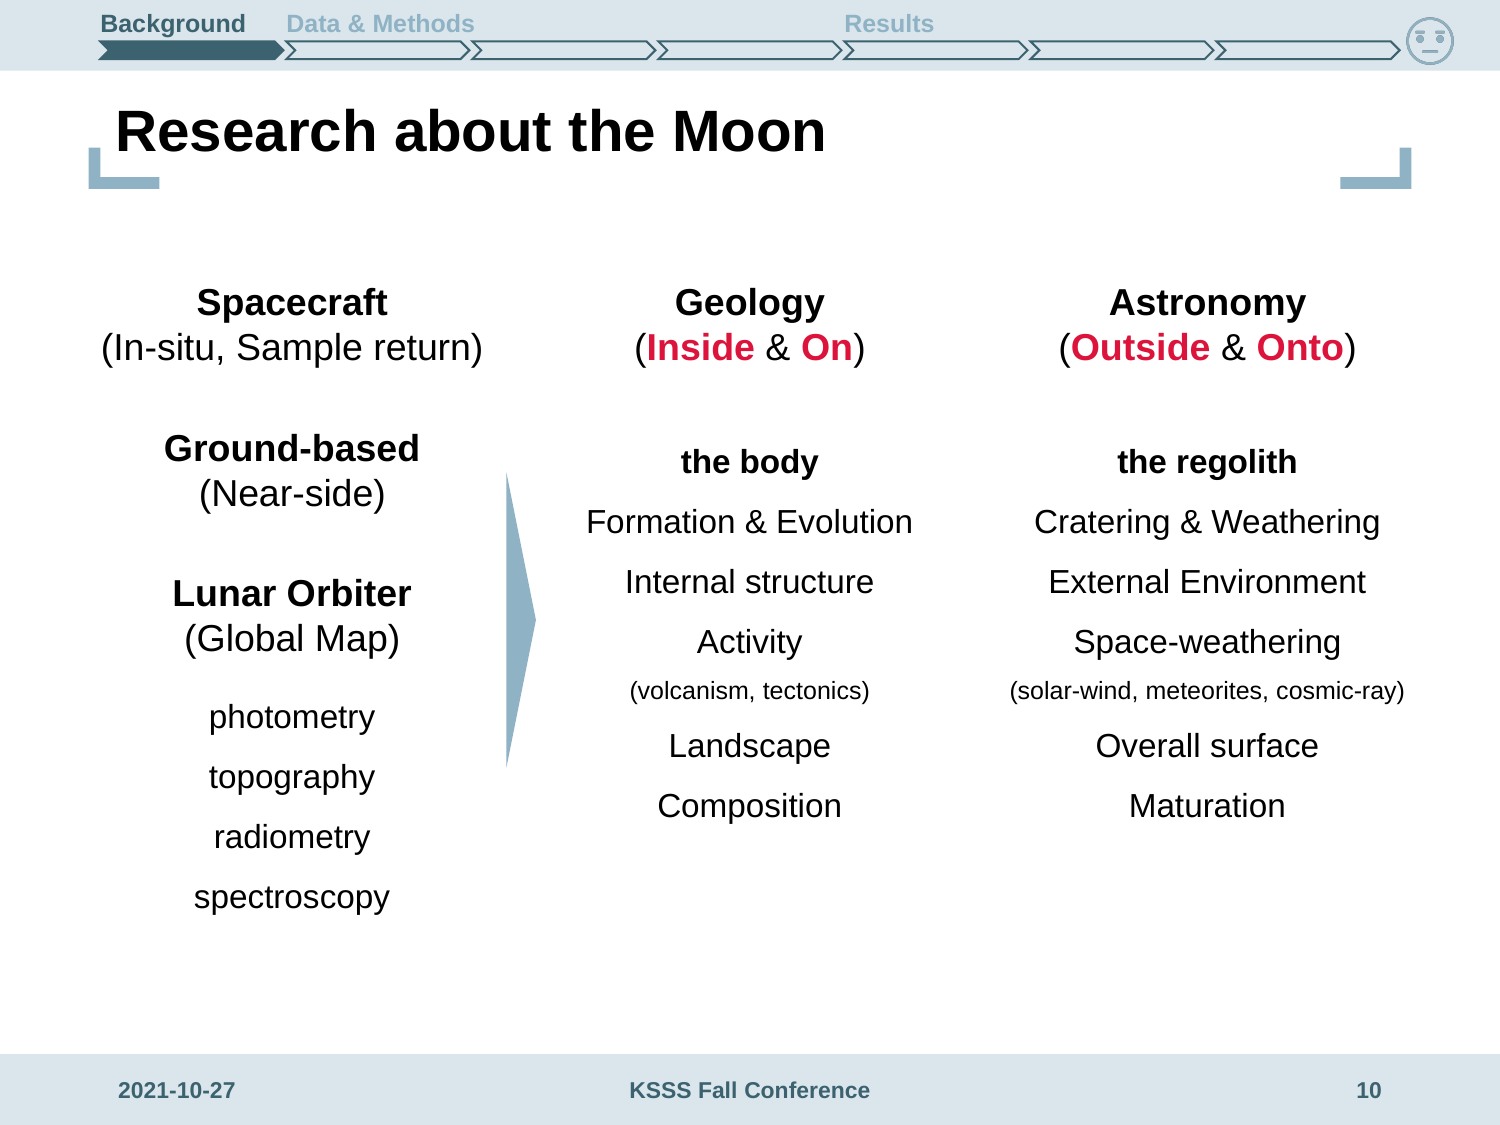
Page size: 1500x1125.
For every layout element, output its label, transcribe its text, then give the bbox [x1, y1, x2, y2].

text_box the regolith Cratering & Weathering External Environment Space-weathering (solar-wind, meteorites, cosmic-ray) Overall surface Maturation [986, 412, 1430, 832]
footer KSSS Fall Conference [496, 1065, 1004, 1114]
title Research about the Moon [100, 88, 1400, 178]
text_box Astronomy (Outside & Onto) [986, 270, 1430, 376]
text_box Ground-based (Near-side) [70, 416, 514, 521]
picture [1400, 11, 1460, 71]
text_box Lunar Orbiter (Global Map) [70, 562, 505, 667]
text_box Geology (Inside & On) [528, 270, 972, 376]
text_box Spacecraft (In-situ, Sample return) [70, 270, 514, 376]
slide_number 9 [1059, 1065, 1397, 1114]
text_box [505, 472, 537, 768]
text_box photometry topography radiometry spectroscopy [70, 668, 514, 923]
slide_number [103, 1065, 441, 1114]
text_box the body Formation & Evolution Internal structure Activity (volcanism, tectonics) Landscape Composition [528, 412, 972, 832]
